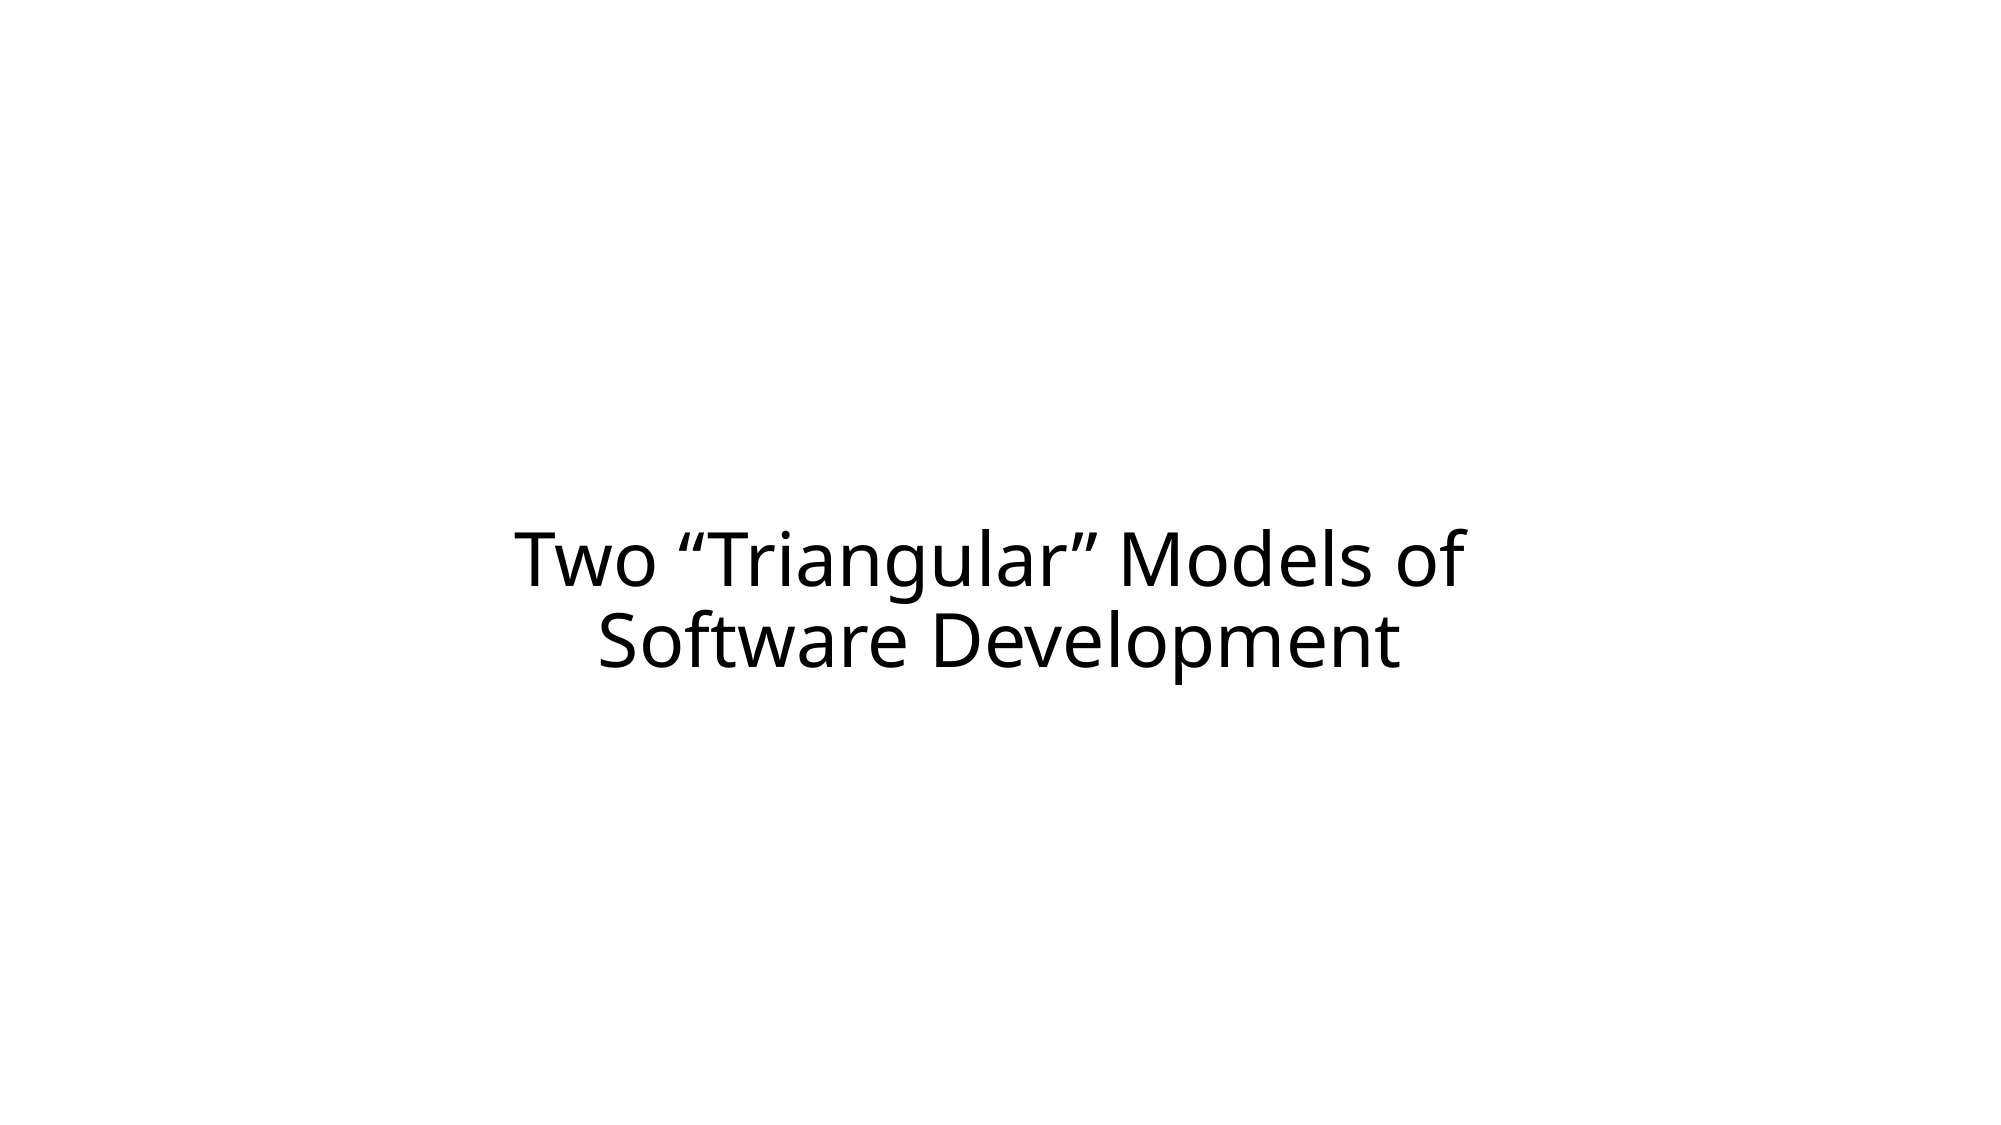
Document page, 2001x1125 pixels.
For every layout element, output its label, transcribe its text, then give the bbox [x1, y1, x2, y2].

title Two “Triangular” Models of Software Development [249, 496, 1750, 629]
